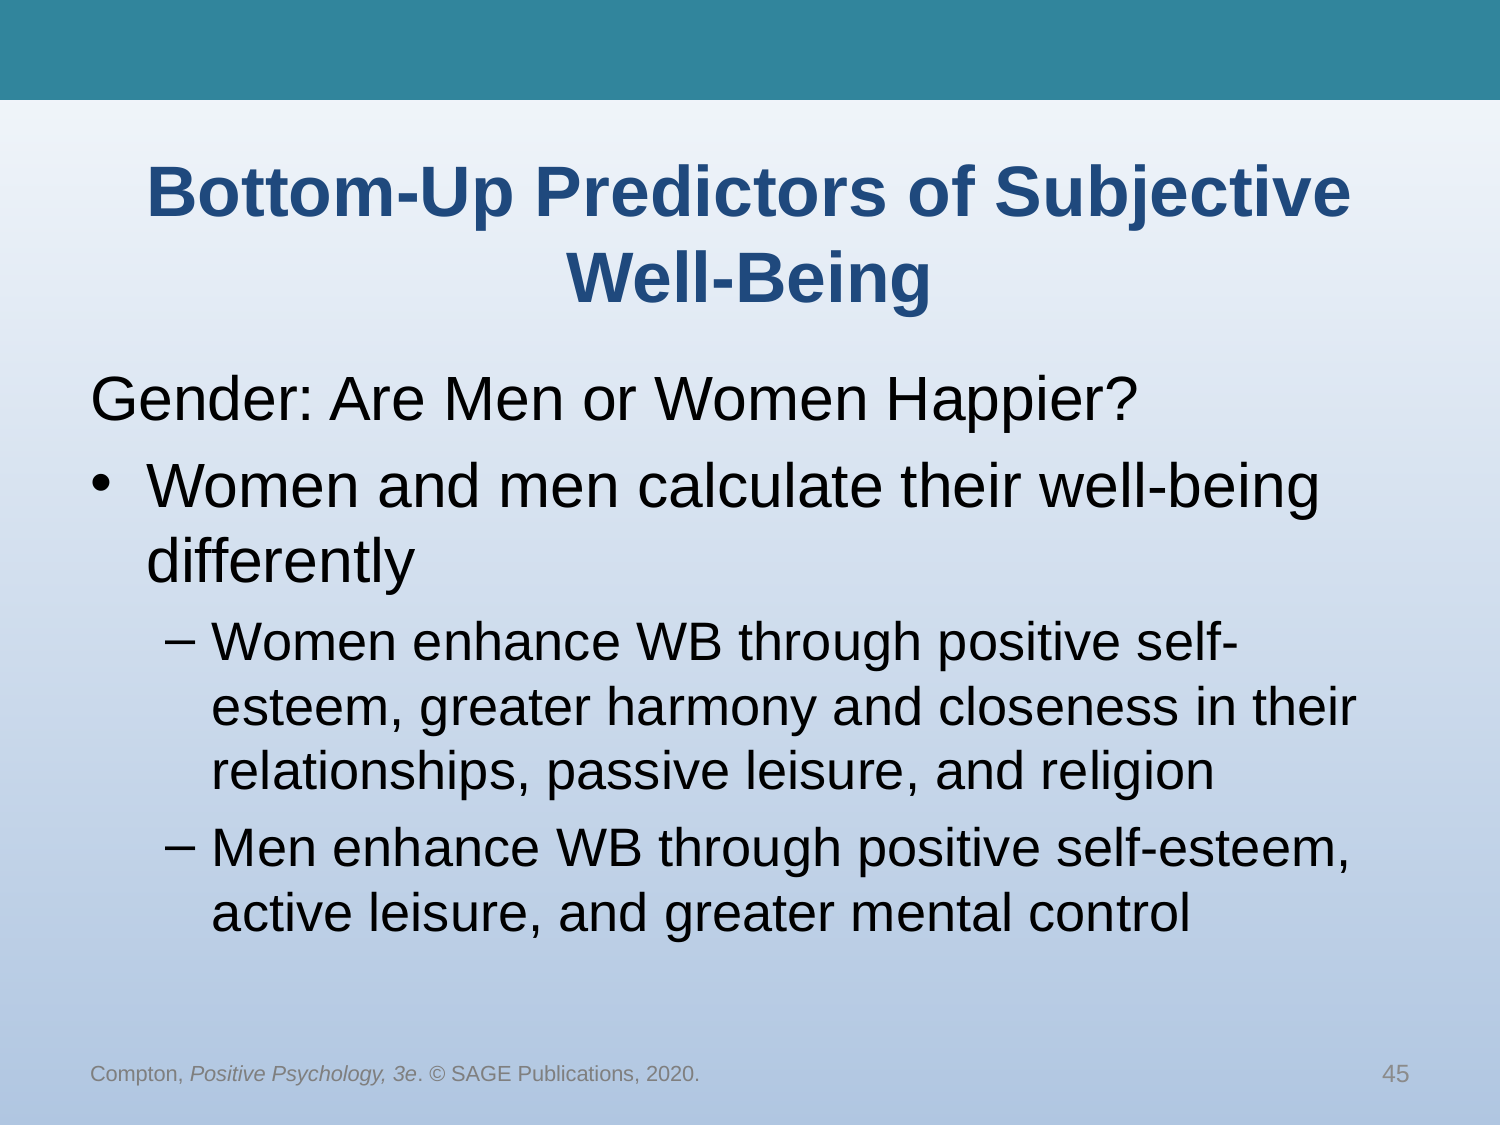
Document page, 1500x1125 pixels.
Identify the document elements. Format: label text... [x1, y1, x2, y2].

slide_number 45 [1350, 1042, 1425, 1103]
footer Compton, Positive Psychology, 3e. © SAGE Publications, 2020. [75, 1042, 1313, 1103]
list Gender: Are Men or Women Happier? Women and men calculate their well-being differently Women enhance WB through positive self-esteem, greater harmony and closeness in their relationships, passive leisure, and religion Men enhance WB through positive self-esteem, active leisure, and greater mental control [75, 350, 1425, 1043]
title Bottom-Up Predictors of Subjective Well-Being [75, 137, 1425, 325]
